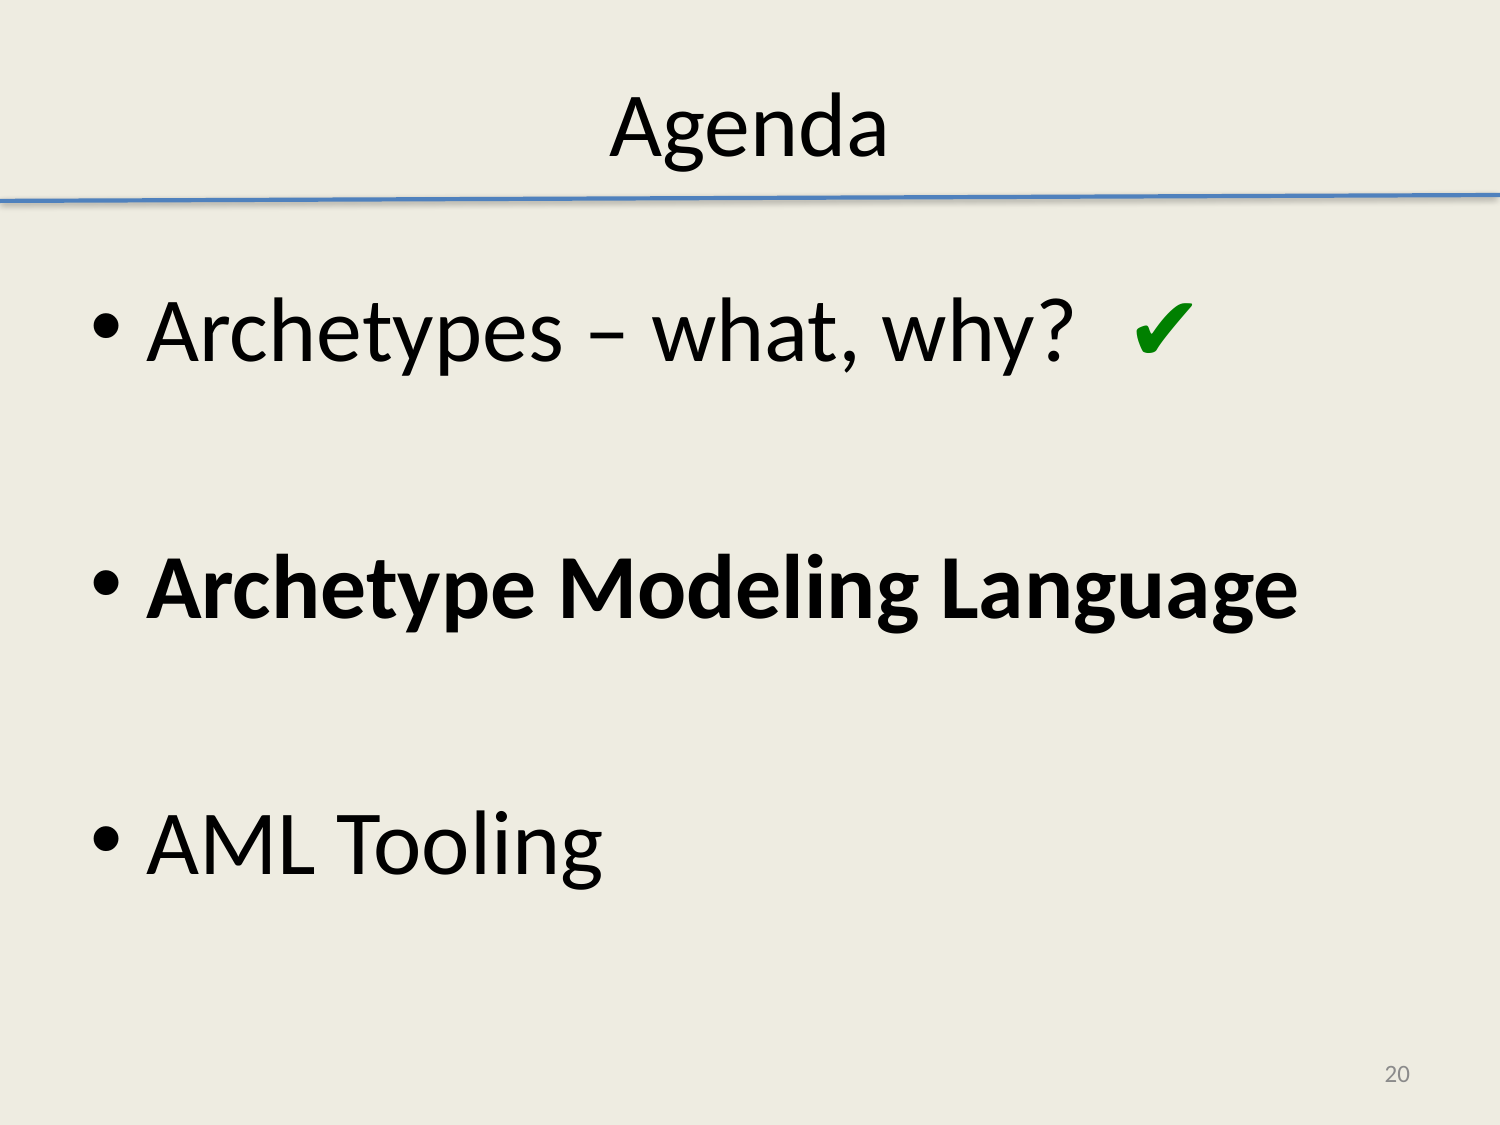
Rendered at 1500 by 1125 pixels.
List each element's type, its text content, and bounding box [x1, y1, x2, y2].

slide_number 20 [1074, 1042, 1425, 1103]
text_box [0, 194, 1500, 202]
title Agenda [75, 45, 1425, 193]
list Archetypes – what, why? ✔ Archetype Modeling Language AML Tooling [75, 262, 1425, 1005]
